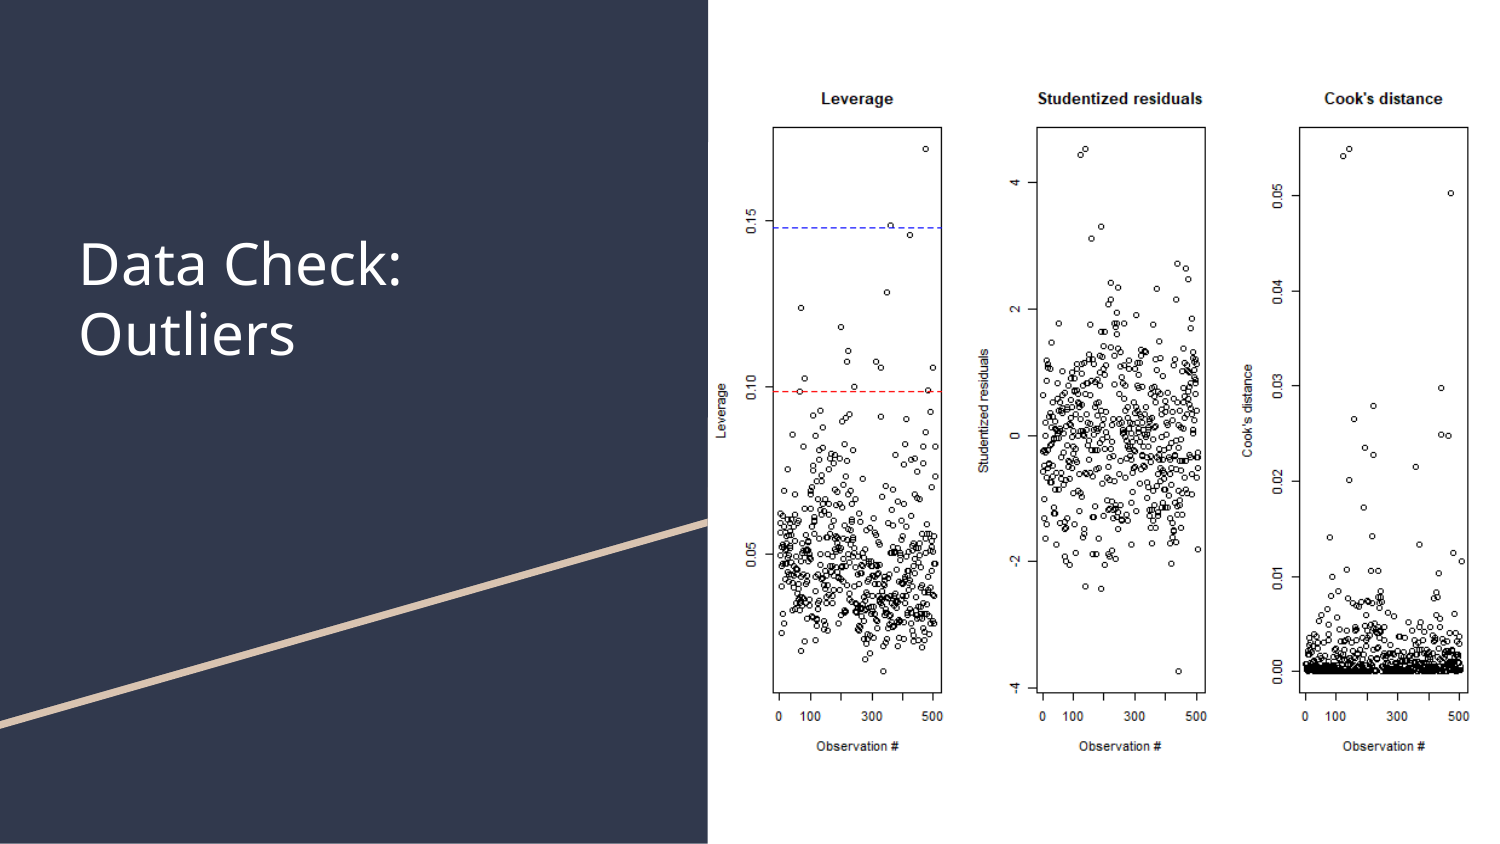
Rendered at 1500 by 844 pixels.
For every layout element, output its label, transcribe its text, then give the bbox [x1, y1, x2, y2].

picture [711, 66, 1500, 771]
title Data Check: Outliers [63, 212, 672, 625]
